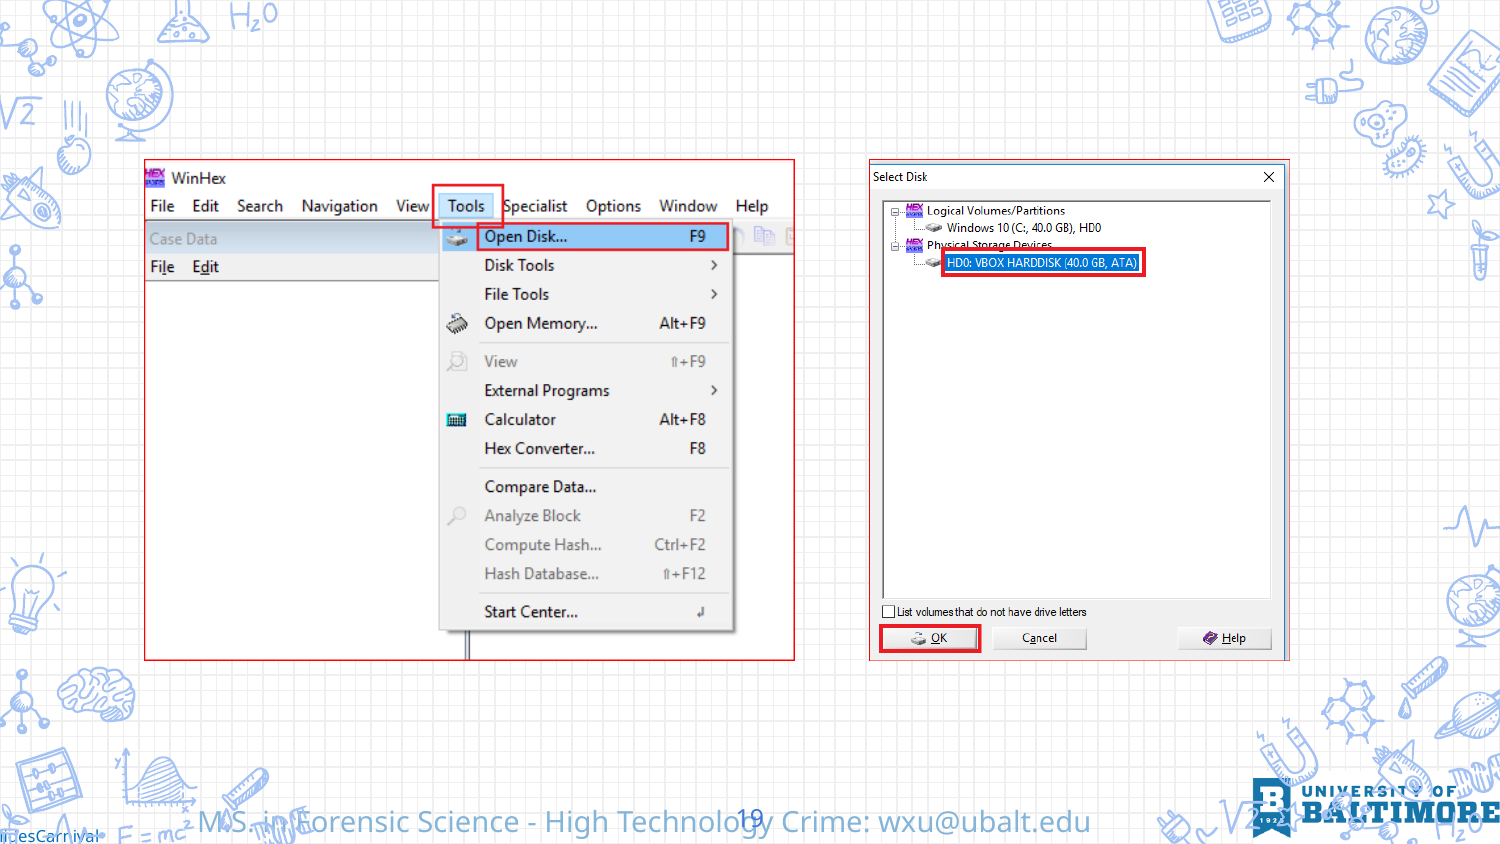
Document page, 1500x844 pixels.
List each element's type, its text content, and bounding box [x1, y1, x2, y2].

picture [1481, 771, 1489, 788]
picture [1253, 771, 1500, 844]
picture [1408, 786, 1417, 792]
slide_number 19 [705, 796, 795, 844]
picture [1342, 796, 1349, 806]
picture [1388, 823, 1396, 835]
picture [1471, 771, 1479, 786]
picture [1283, 771, 1308, 783]
picture [1479, 779, 1483, 790]
picture [144, 159, 796, 661]
picture [1375, 780, 1390, 791]
picture [1405, 773, 1430, 800]
picture [1354, 819, 1361, 827]
picture [1381, 771, 1421, 792]
picture [869, 159, 1290, 661]
